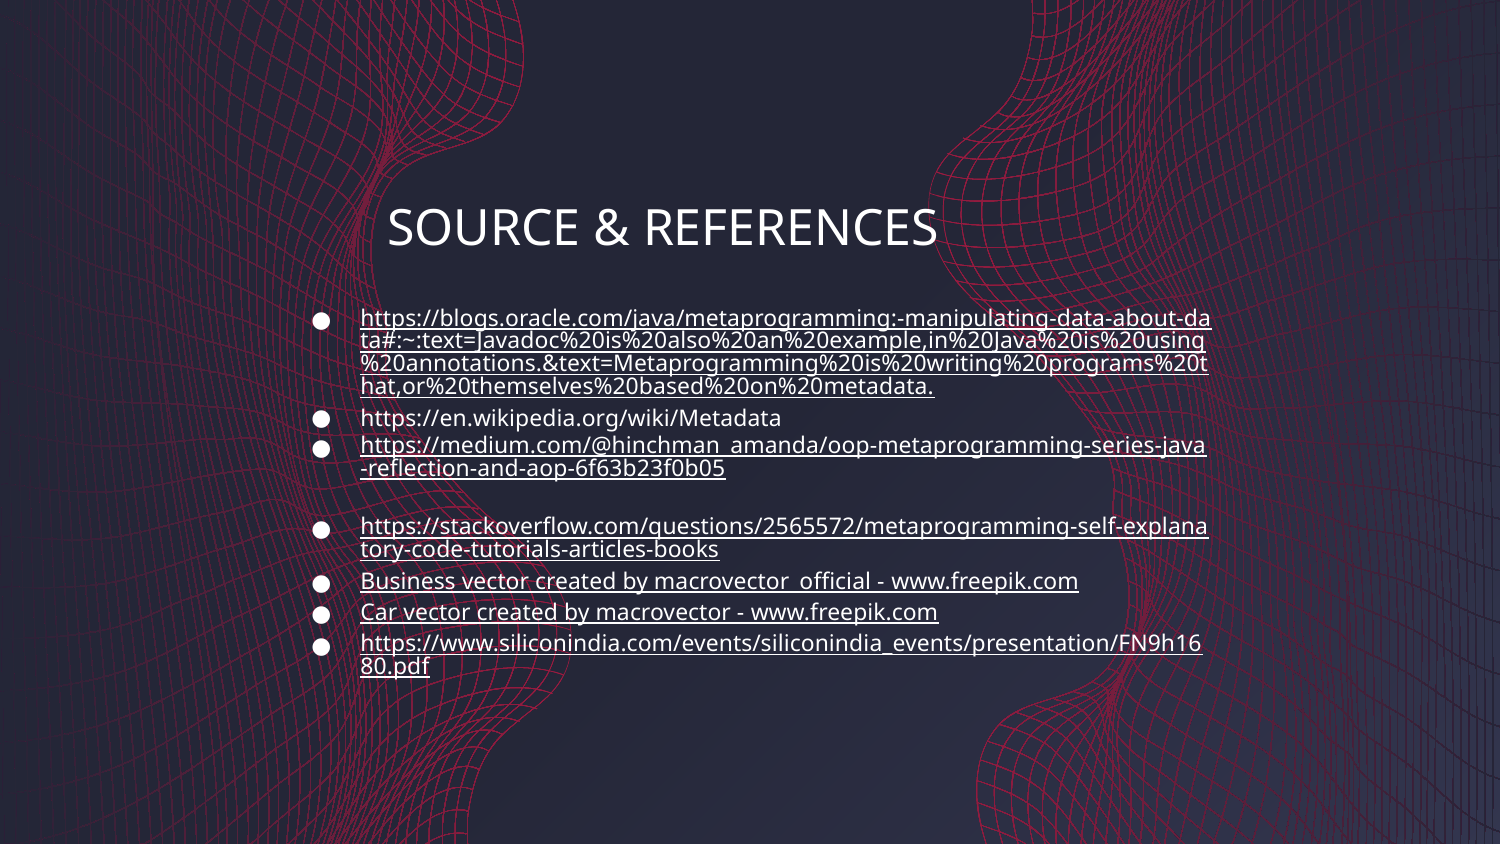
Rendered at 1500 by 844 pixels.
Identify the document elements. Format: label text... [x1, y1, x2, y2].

subtitle https://blogs.oracle.com/java/metaprogramming:-manipulating-data-about-data#:~:text=Javadoc%20is%20also%20an%20example,in%20Java%20is%20using%20annotations.&text=Metaprogramming%20is%20writing%20programs%20that,or%20themselves%20based%20on%20metadata. https://en.wikipedia.org/wiki/Metadata https://medium.com/@hinchman_amanda/oop-metaprogramming-series-java-reflection-and-aop-6f63b23f0b05 https://stackoverflow.com/questions/2565572/metaprogramming-self-explanatory-code-tutorials-articles-books Business vector created by macrovector_official - www.freepik.com Car vector created by macrovector - www.freepik.com https://www.siliconindia.com/events/siliconindia_events/presentation/FN9h1680.pdf [270, 288, 1230, 680]
title SOURCE & REFERENCES [372, 170, 997, 271]
